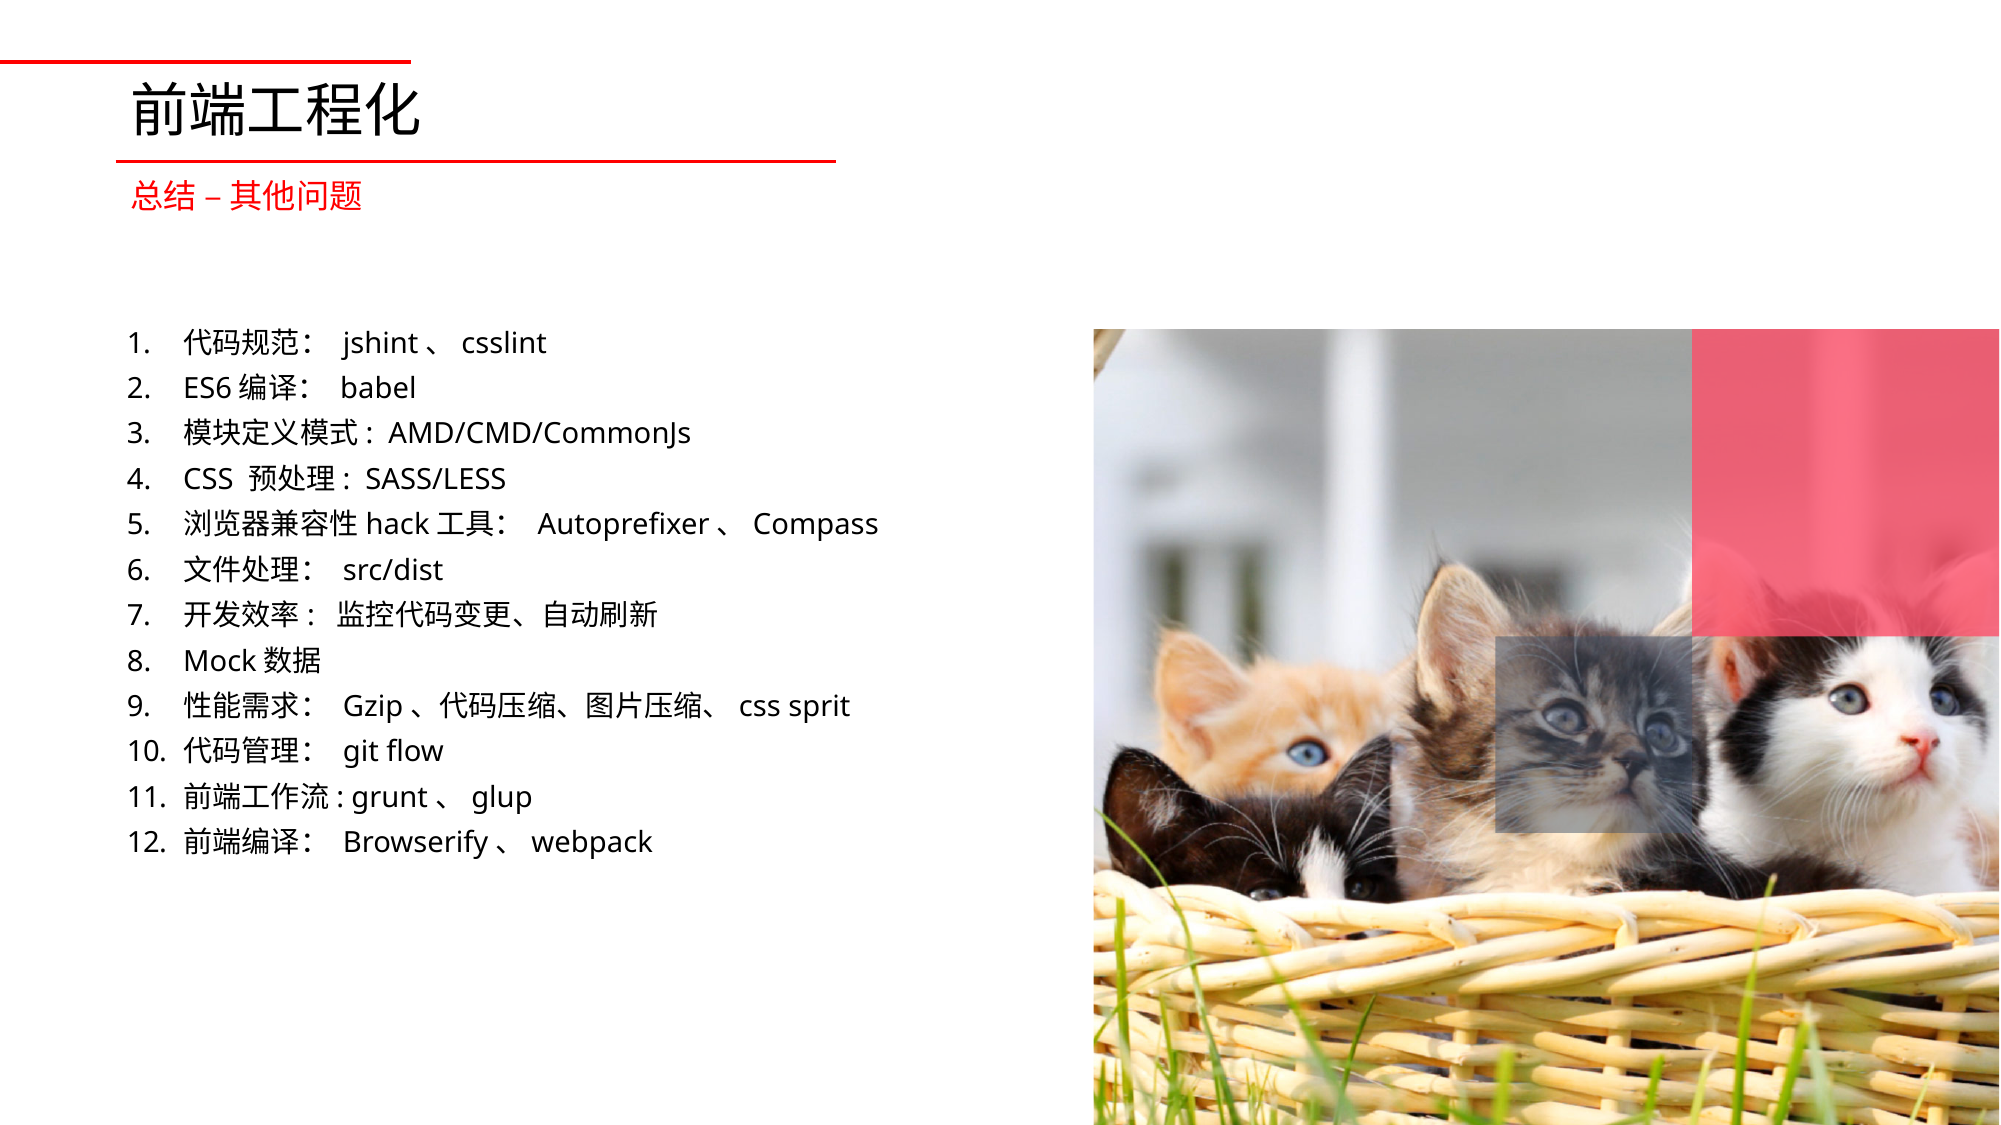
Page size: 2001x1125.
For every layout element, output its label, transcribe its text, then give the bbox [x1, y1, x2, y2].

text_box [1495, 329, 2000, 834]
text_box 代码规范： jshint、csslint ES6编译： babel 模块定义模式: AMD/CMD/CommonJs CSS 预处理: SASS/LESS 浏览器兼容性hack工具： Autoprefixer、Compass 文件处理： src/dist 开发效率: 监控代码变更、自动刷新 Mock数据 性能需求： Gzip、代码压缩、图片压缩、css sprit 代码管理： git flow 前端工作流: grunt、glup 前端编译： Browserify、webpack [115, 273, 920, 910]
picture [1093, 329, 2000, 1125]
text_box 前端工程化 [115, 73, 740, 145]
text_box 总结 – 其他问题 [115, 172, 587, 220]
